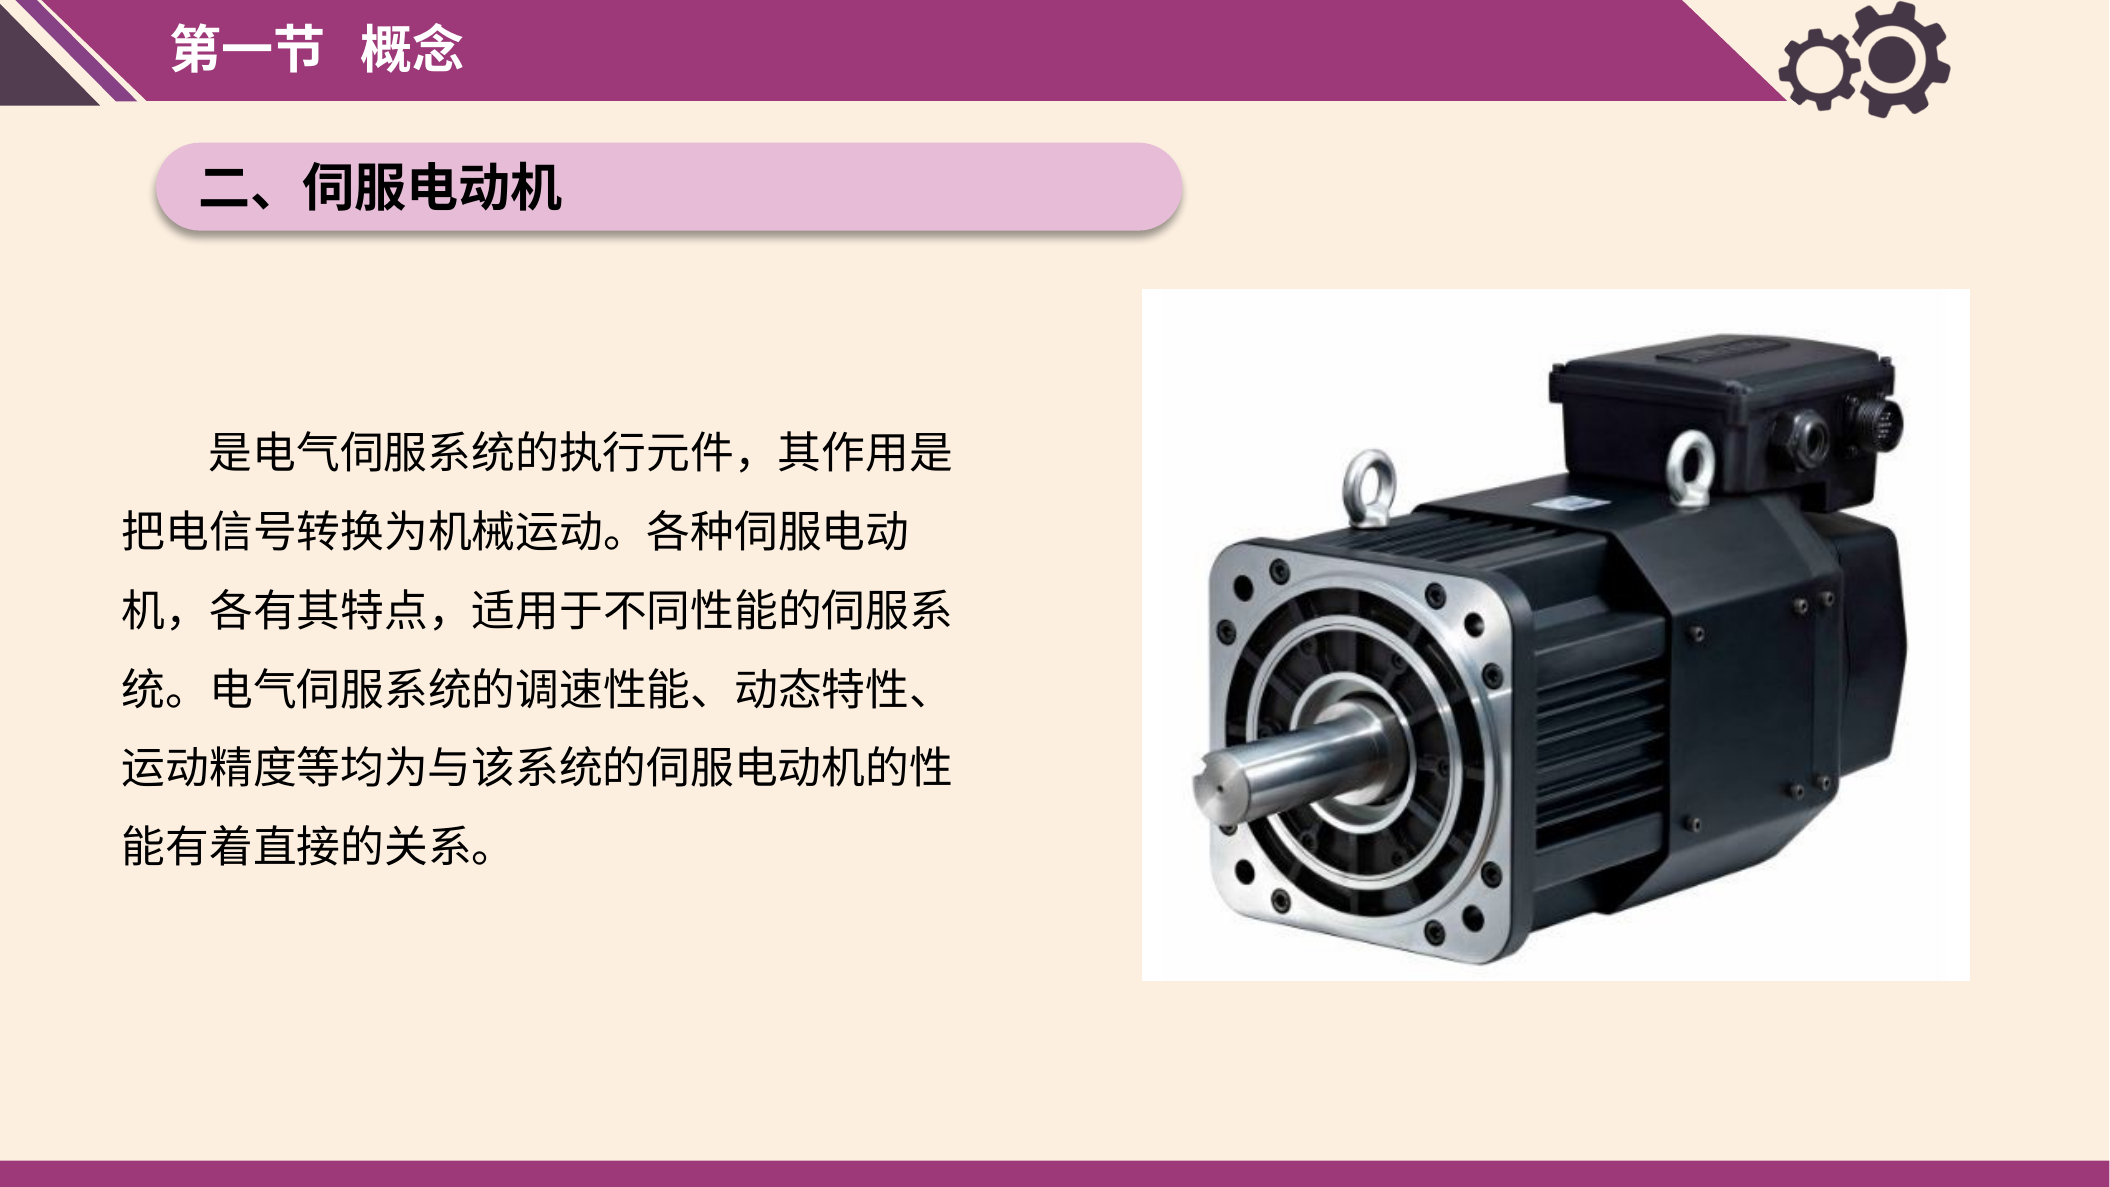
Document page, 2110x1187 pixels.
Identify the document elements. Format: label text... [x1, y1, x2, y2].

picture [1793, 0, 1942, 139]
text_box [155, 141, 1161, 232]
text_box [40, 0, 1790, 103]
text_box 是电气伺服系统的执行元件，其作用是把电信号转换为机械运动。各种伺服电动机，各有其特点，适用于不同性能的伺服系统。电气伺服系统的调速性能、动态特性、运动精度等均为与该系统的伺服电动机的性能有着直接的关系。 [105, 390, 1005, 880]
text_box [13, 0, 140, 103]
text_box 二、伺服电动机 [183, 146, 1255, 226]
text_box 第一节 概念 [153, 8, 1460, 87]
text_box [0, 1160, 2110, 1187]
text_box [0, 2, 103, 107]
picture [1142, 289, 1970, 981]
